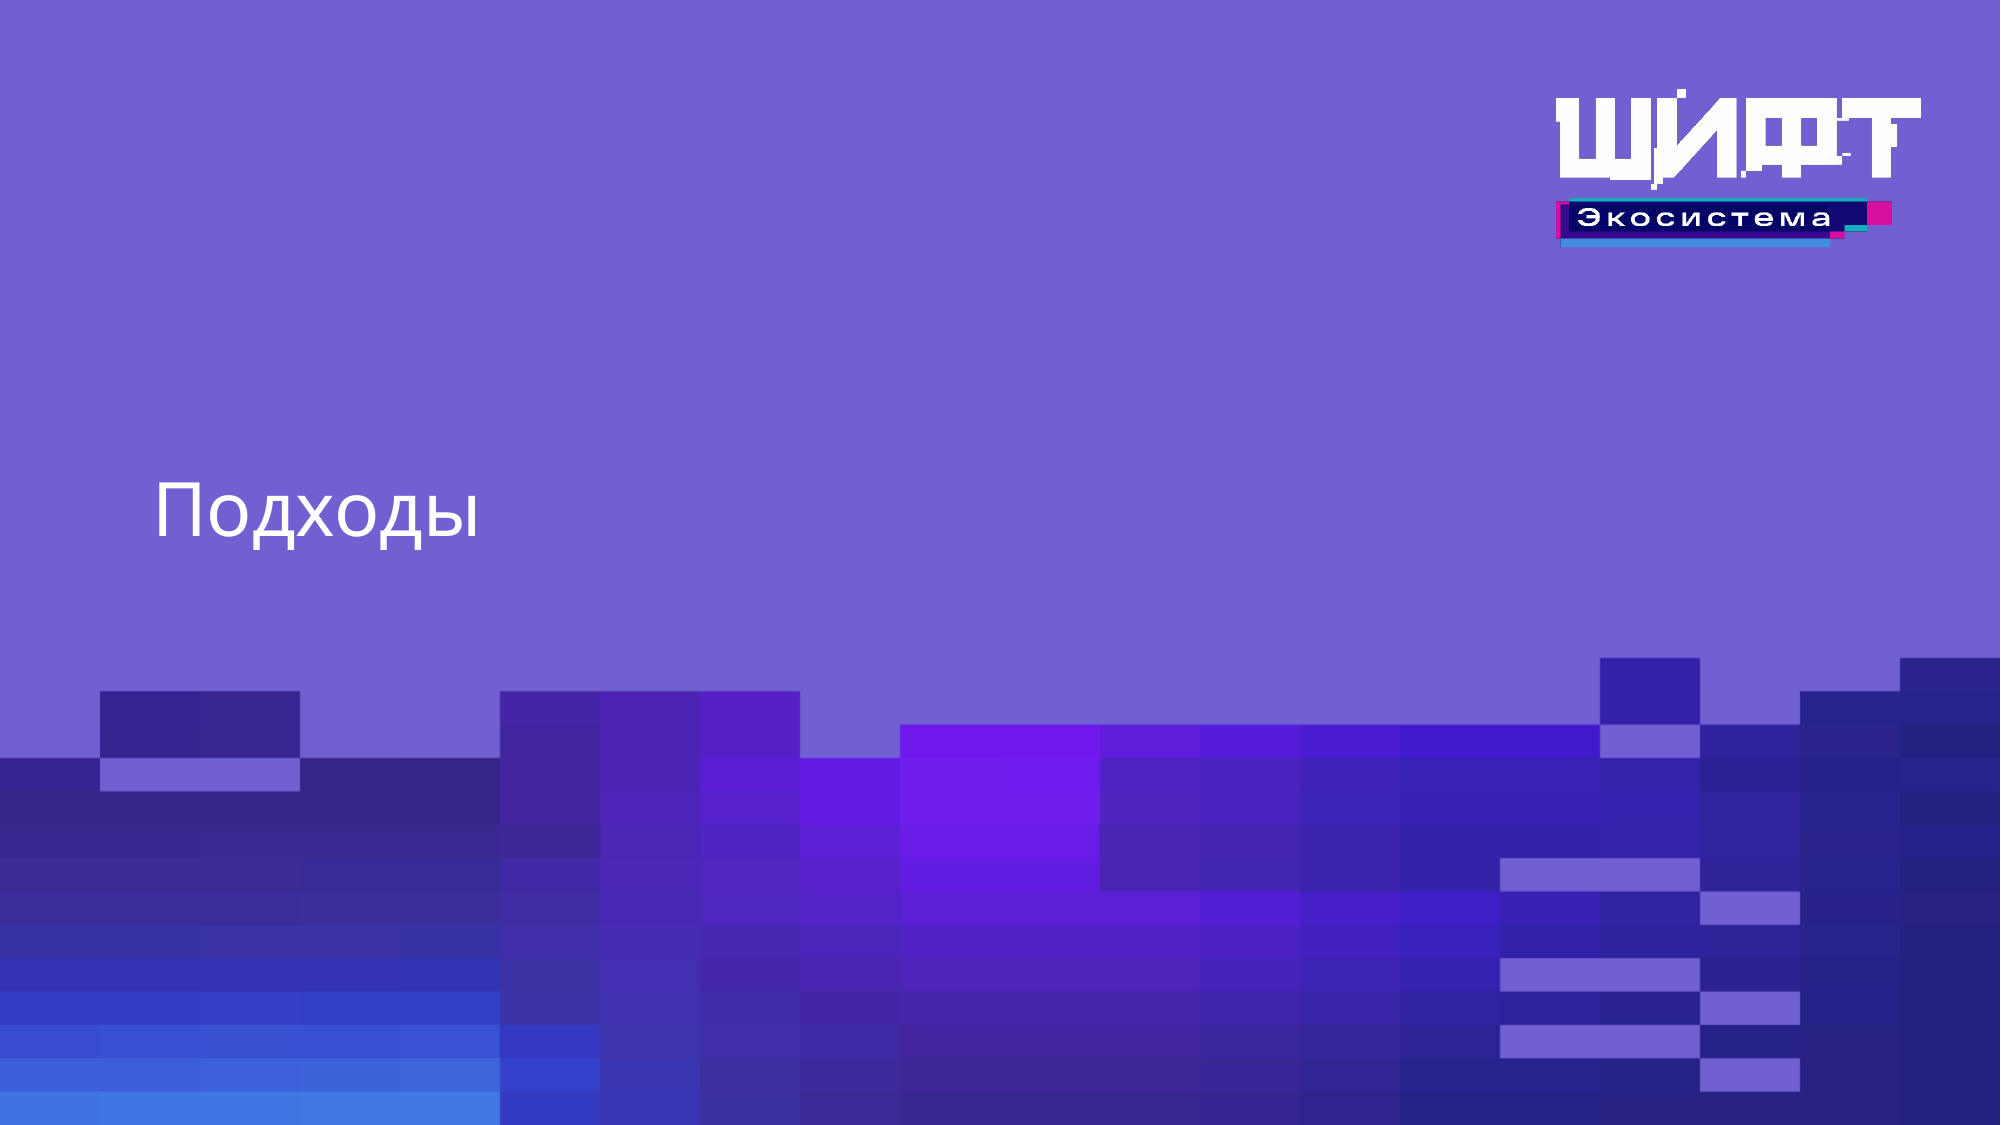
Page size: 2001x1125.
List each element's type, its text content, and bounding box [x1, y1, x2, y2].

title Подходы [137, 453, 1863, 672]
picture [0, 0, 2000, 1125]
